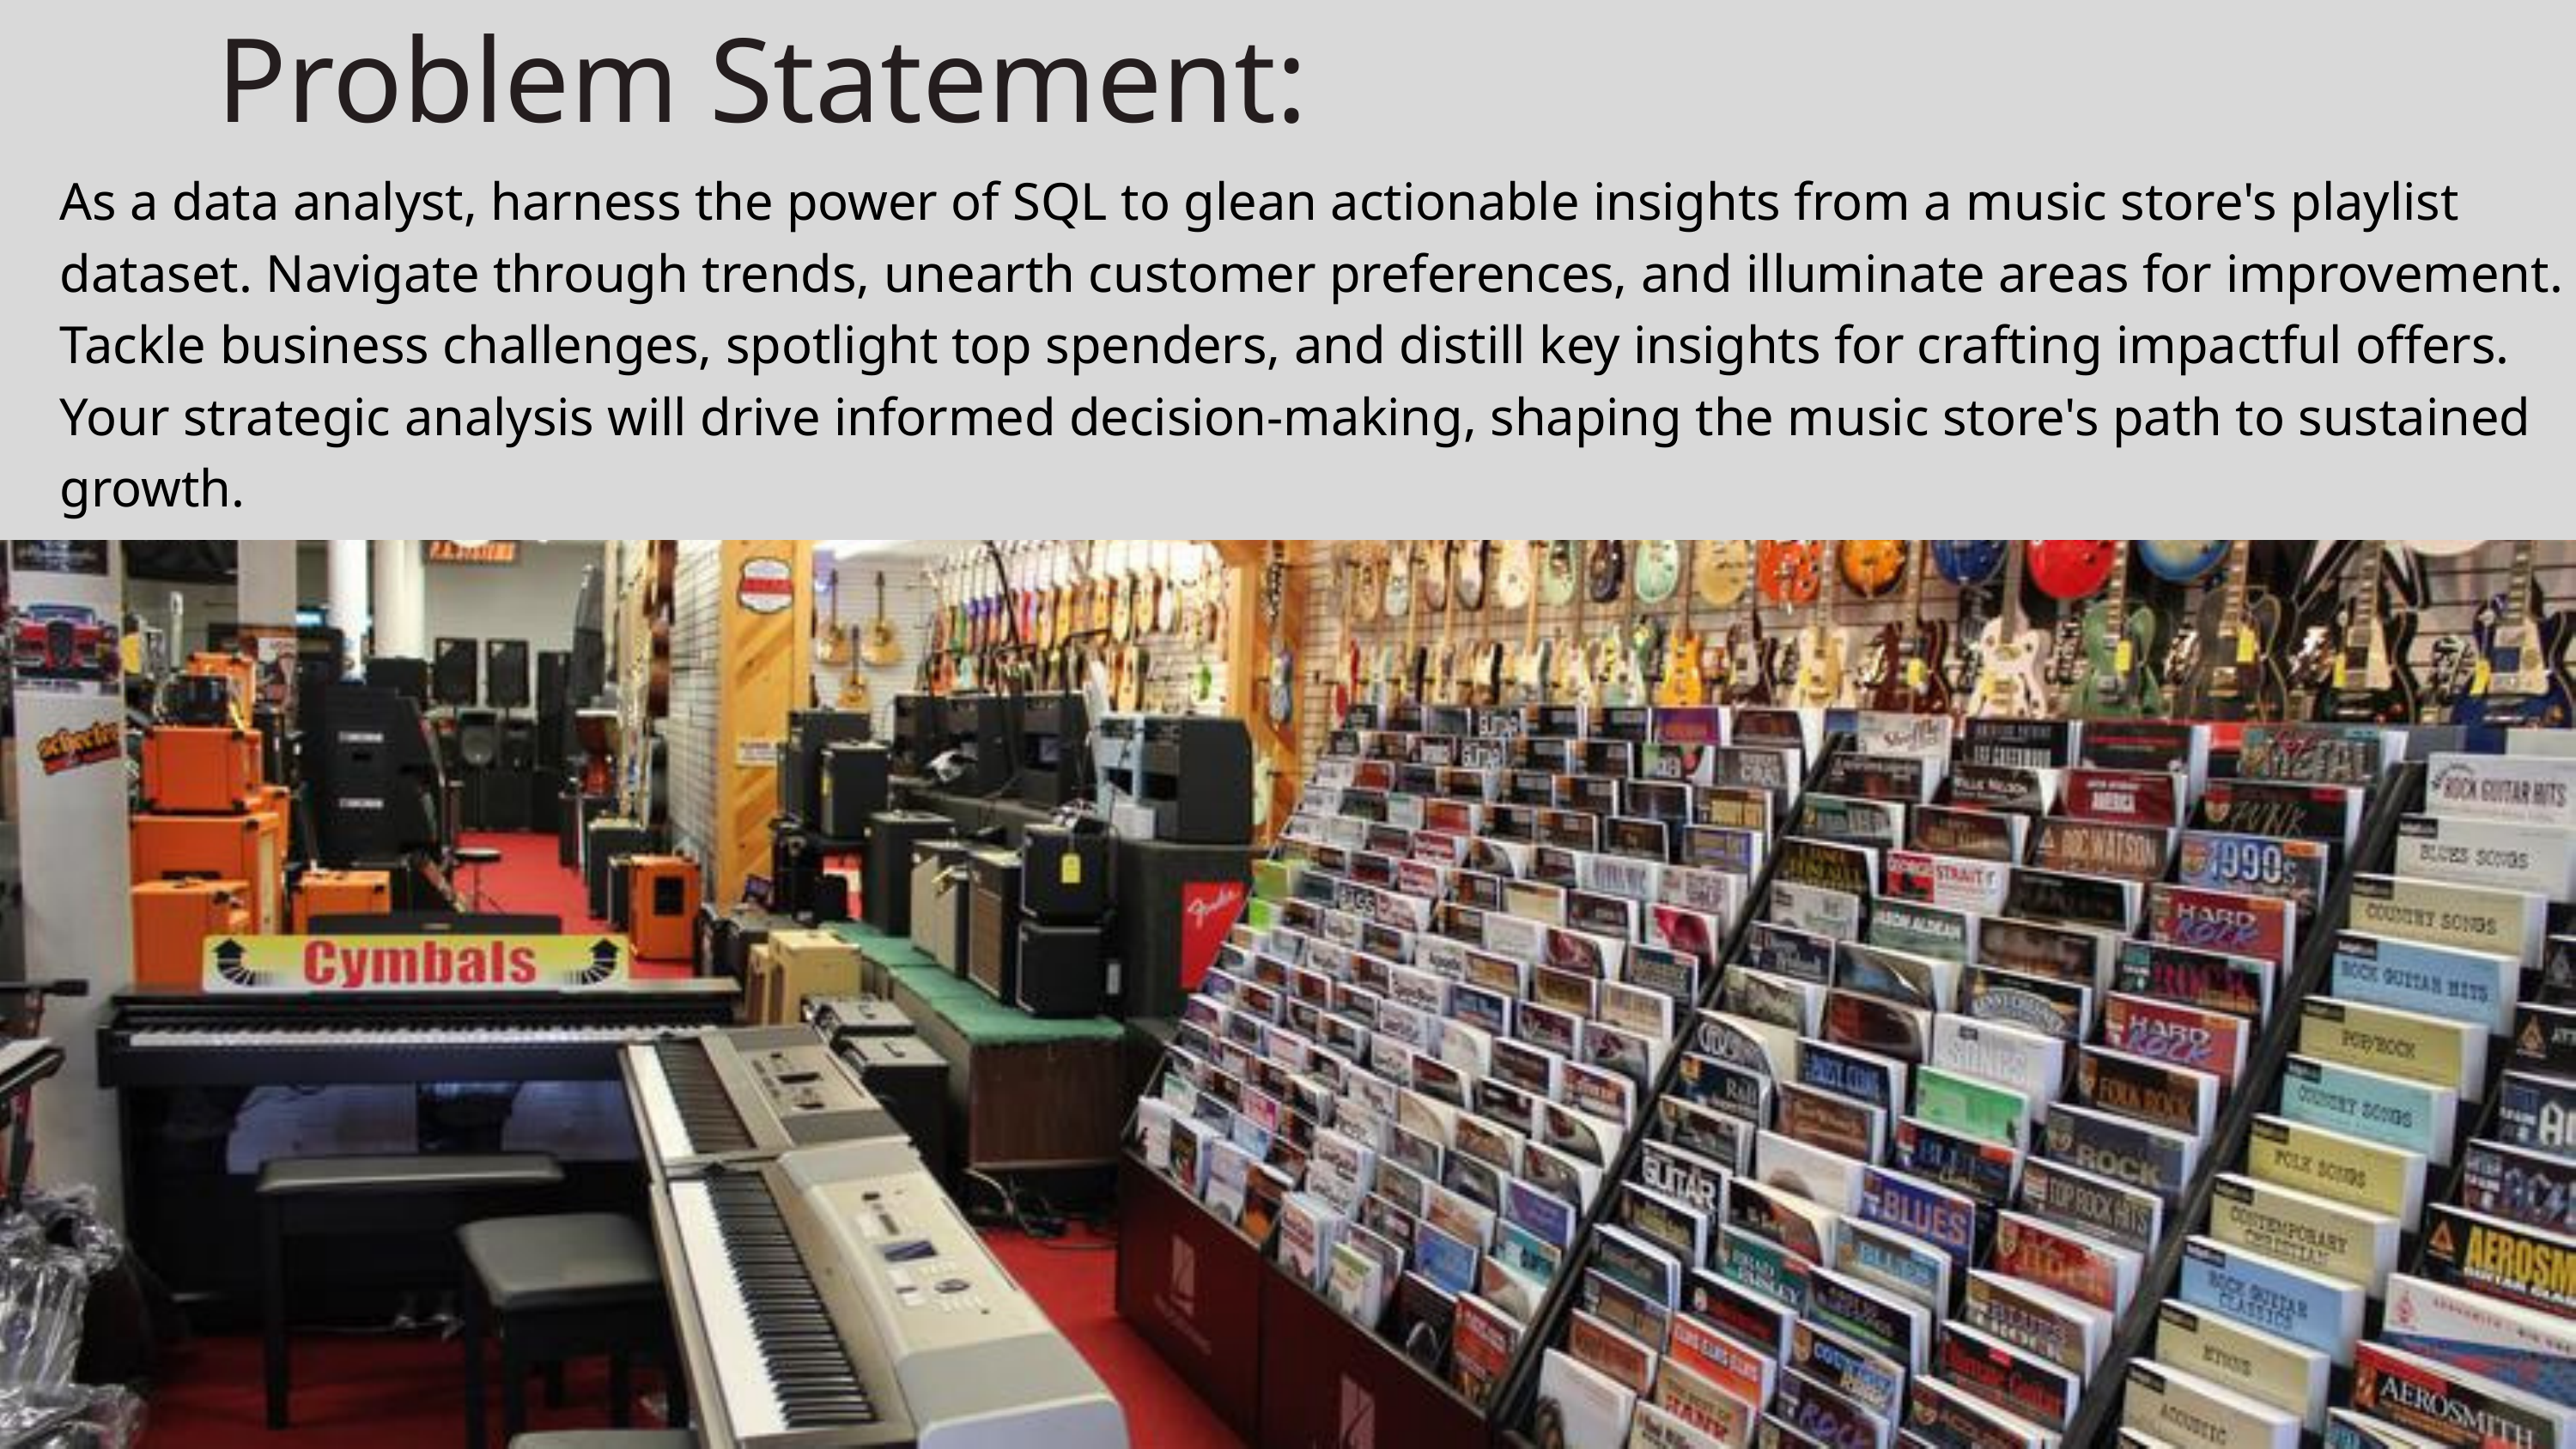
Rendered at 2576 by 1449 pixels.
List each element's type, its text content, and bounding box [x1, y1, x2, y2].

text_box As a data analyst, harness the power of SQL to glean actionable insights from a music store's playlist dataset. Navigate through trends, unearth customer preferences, and illuminate areas for improvement. Tackle business challenges, spotlight top spenders, and distill key insights for crafting impactful offers. Your strategic analysis will drive informed decision-making, shaping the music store's path to sustained growth. [60, 159, 2576, 518]
text_box [0, 540, 2576, 1449]
text_box Problem Statement: [190, 0, 1336, 146]
